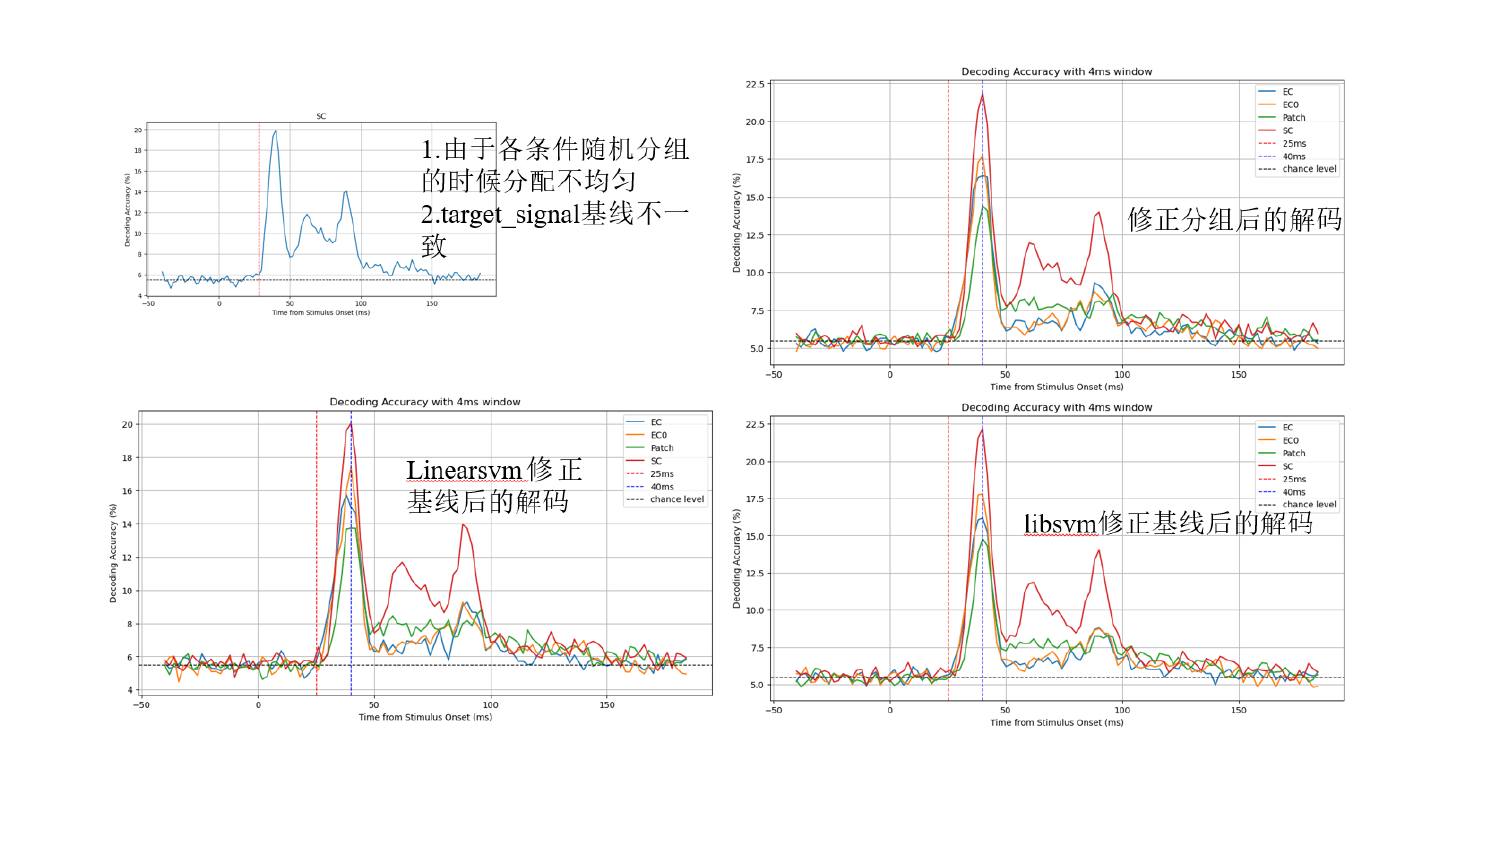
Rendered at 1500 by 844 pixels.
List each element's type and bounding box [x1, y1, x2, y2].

picture [104, 45, 1405, 773]
